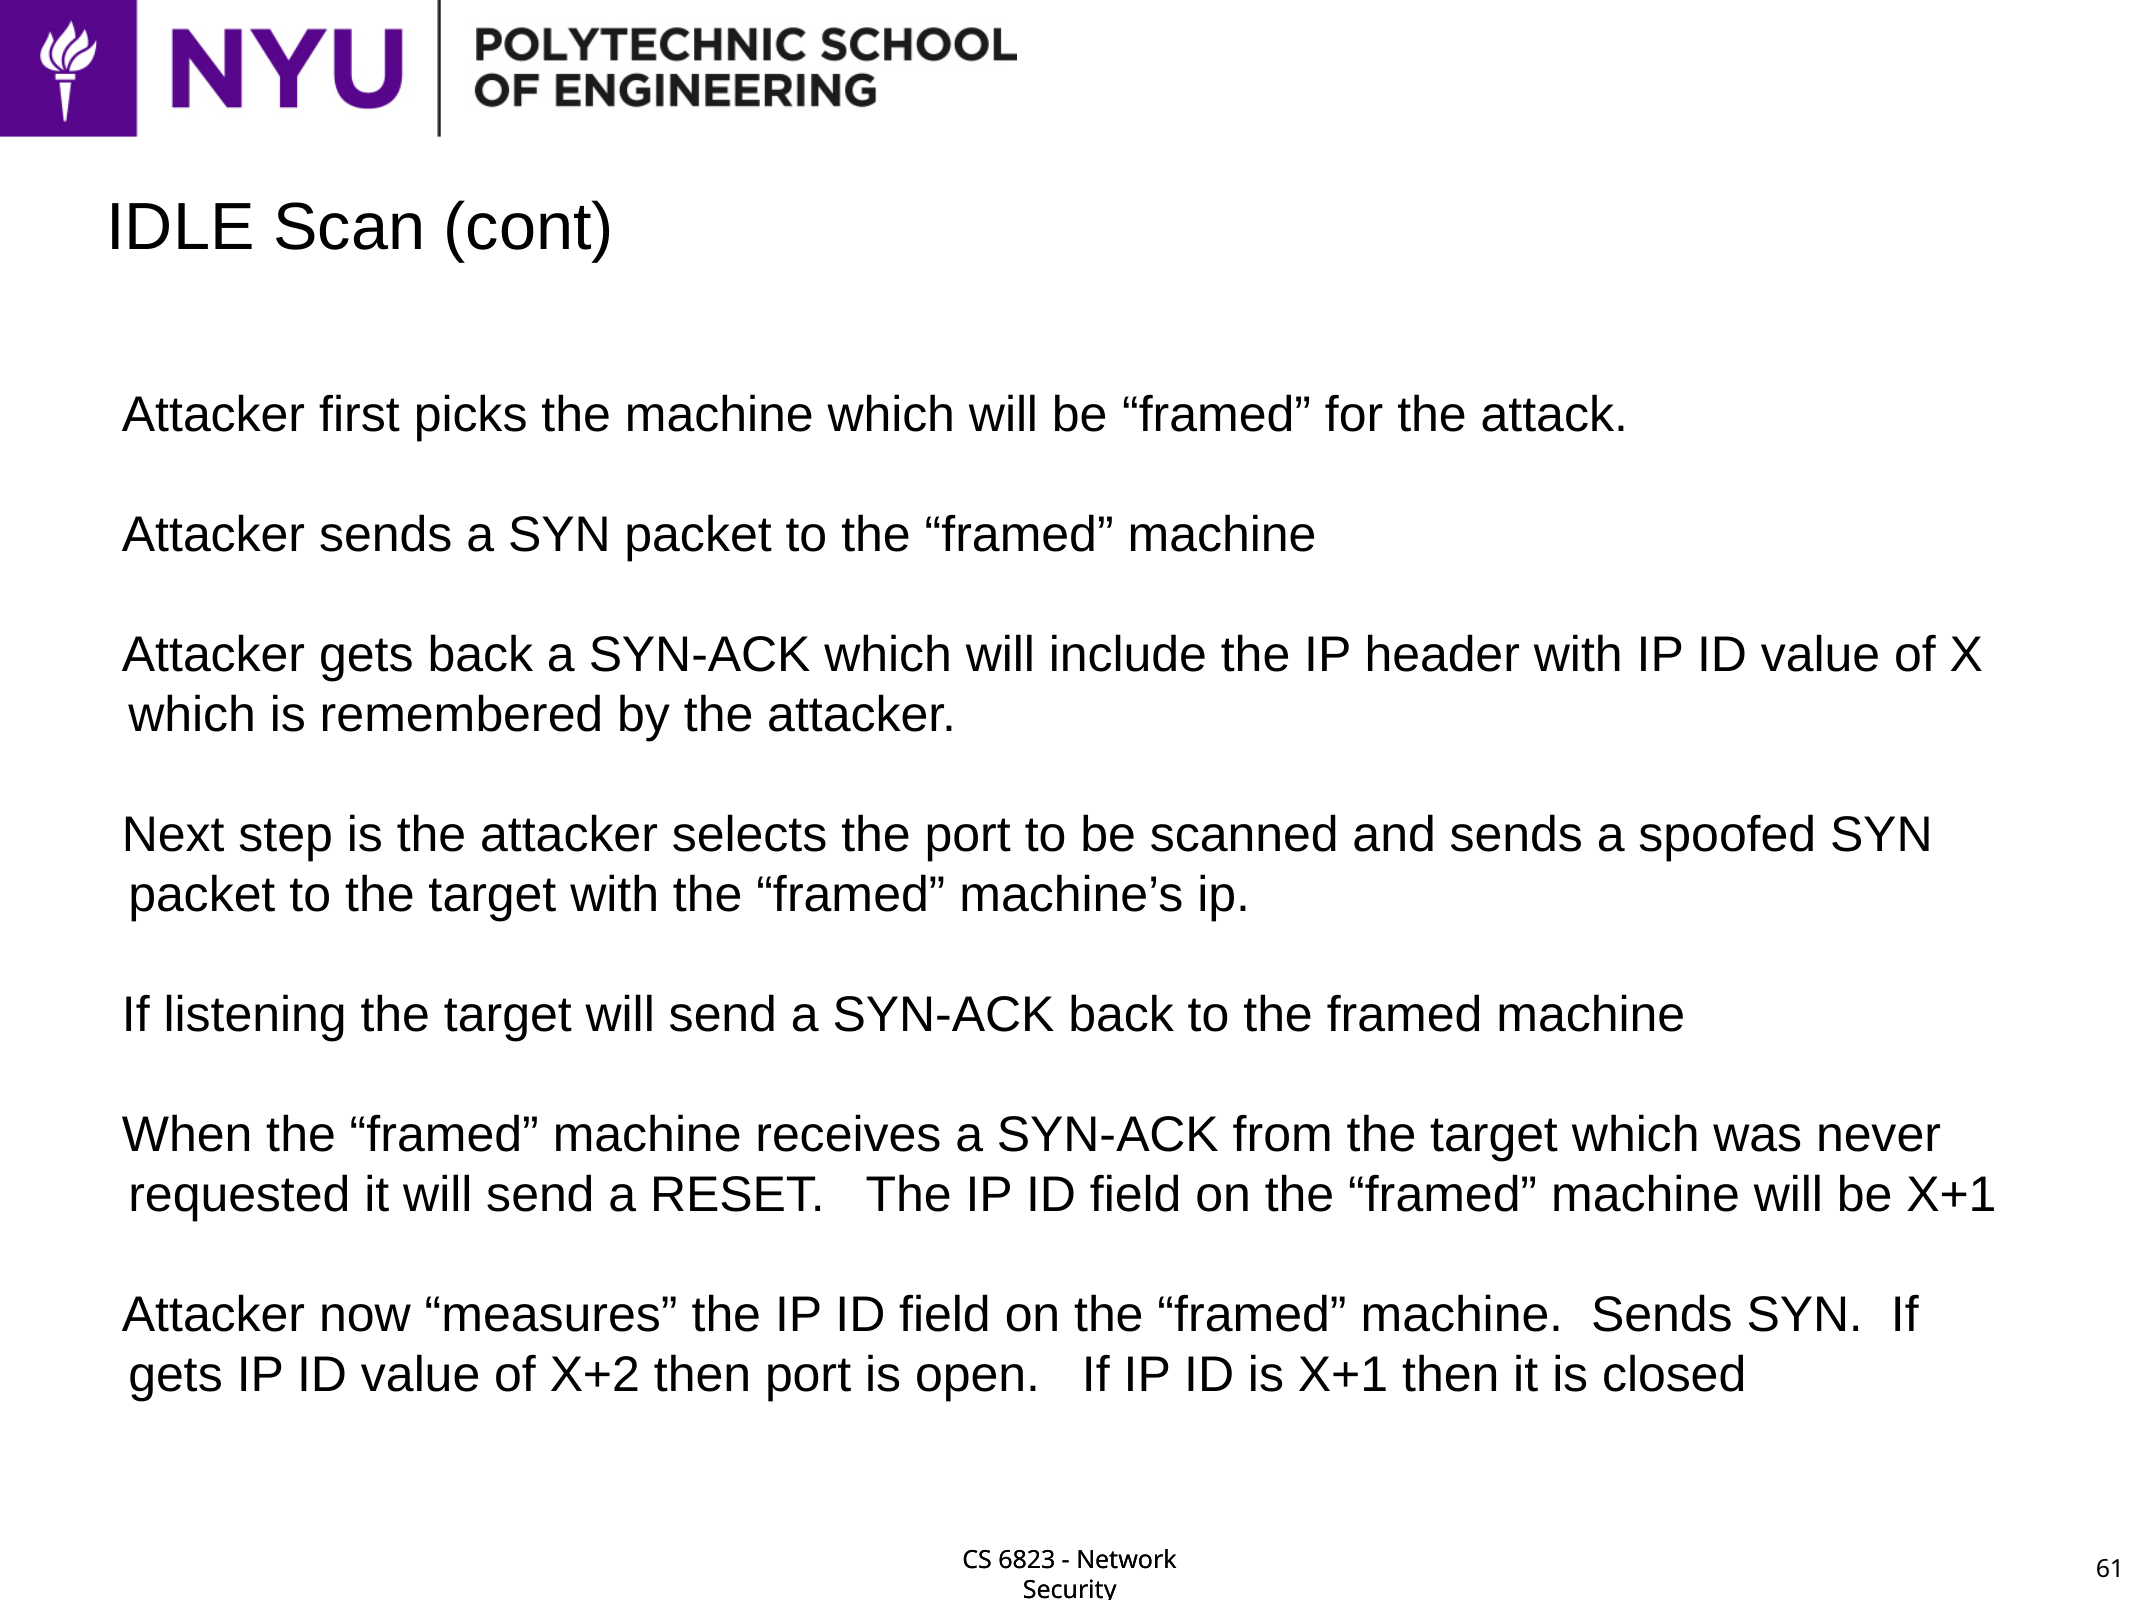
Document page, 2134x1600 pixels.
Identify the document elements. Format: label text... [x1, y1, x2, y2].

title IDLE Scan (cont) [91, 174, 2012, 274]
picture [0, 0, 1017, 138]
list Attacker first picks the machine which will be “framed” for the attack. Attacker sends a SYN packet to the “framed” machine Attacker gets back a SYN-ACK which will include the IP header with IP ID value of X which is remembered by the attacker. Next step is the attacker selects the port to be scanned and sends a spoofed SYN packet to the target with the “framed” machine’s ip. If listening the target will send a SYN-ACK back to the framed machine When the “framed” machine receives a SYN-ACK from the target which was never requested it will send a RESET. The IP ID field on the “framed” machine will be X+1 Attacker now “measures” the IP ID field on the “framed” machine. Sends SYN. If gets IP ID value of X+2 then port is open. If IP ID is X+1 then it is closed [106, 373, 2027, 1430]
text_box 61 [2042, 1552, 2134, 1586]
text_box CS 6823 - Network Security [912, 1559, 1228, 1589]
